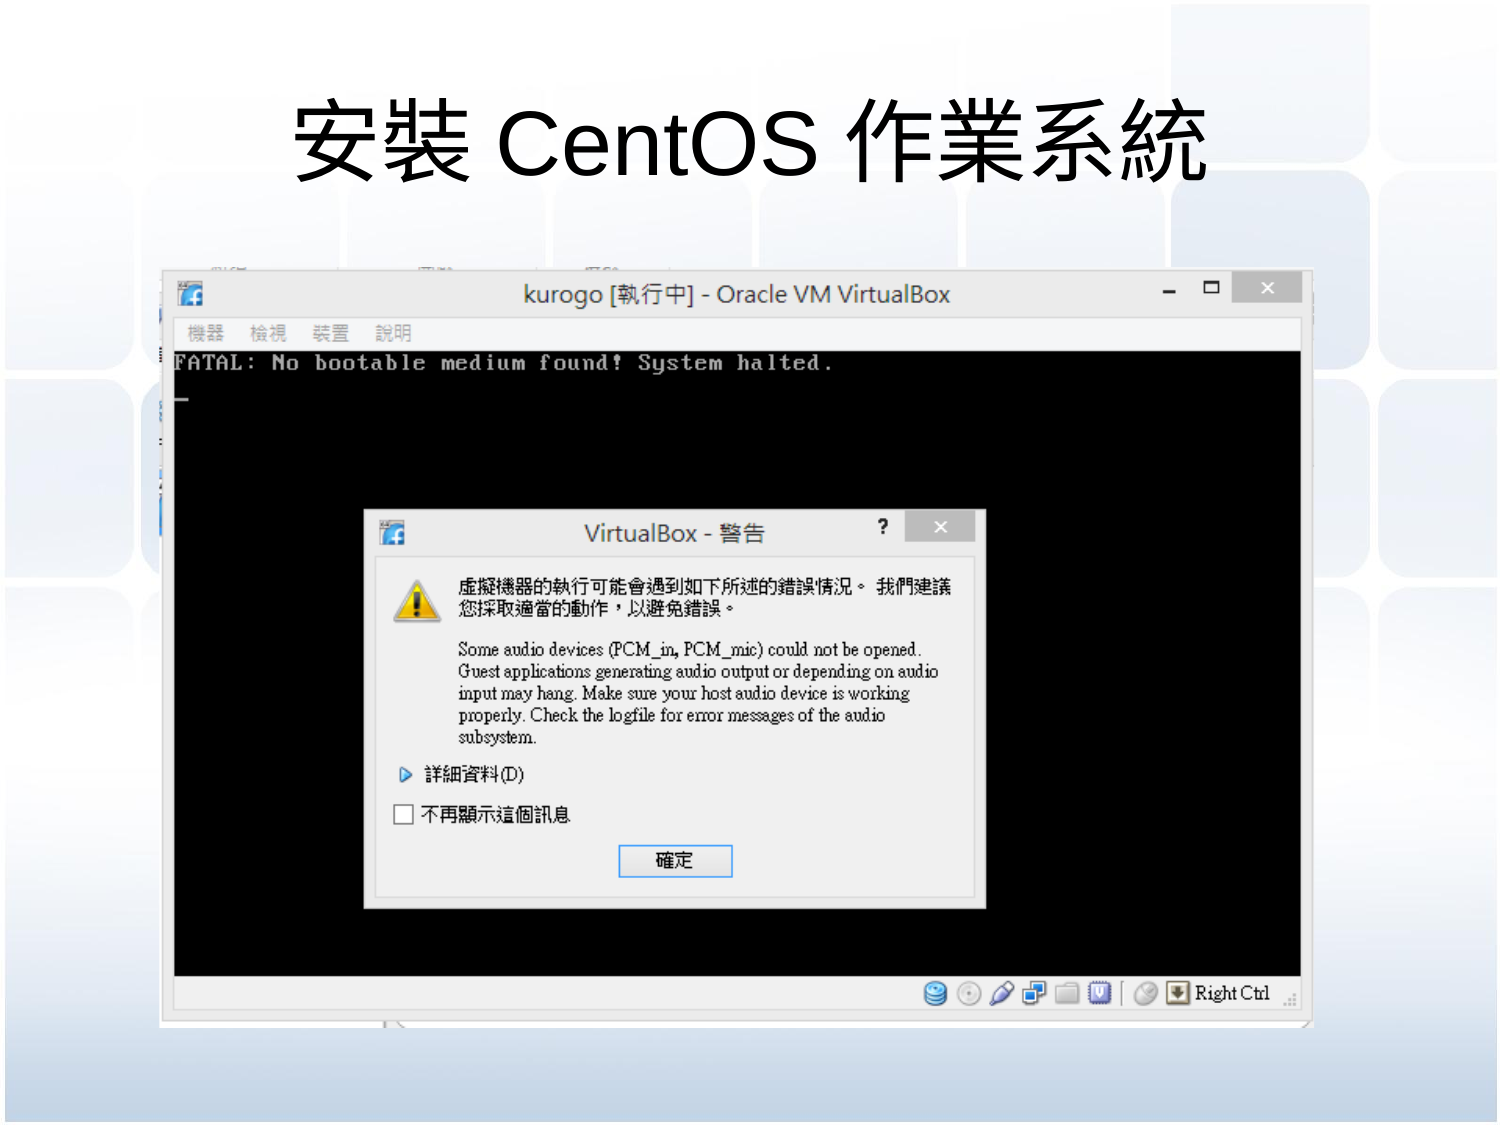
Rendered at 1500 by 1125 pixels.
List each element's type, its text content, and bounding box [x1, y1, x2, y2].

text_box [159, 267, 1315, 1029]
picture [0, 0, 1500, 1125]
title 安裝CentOS作業系統 [75, 45, 1425, 233]
